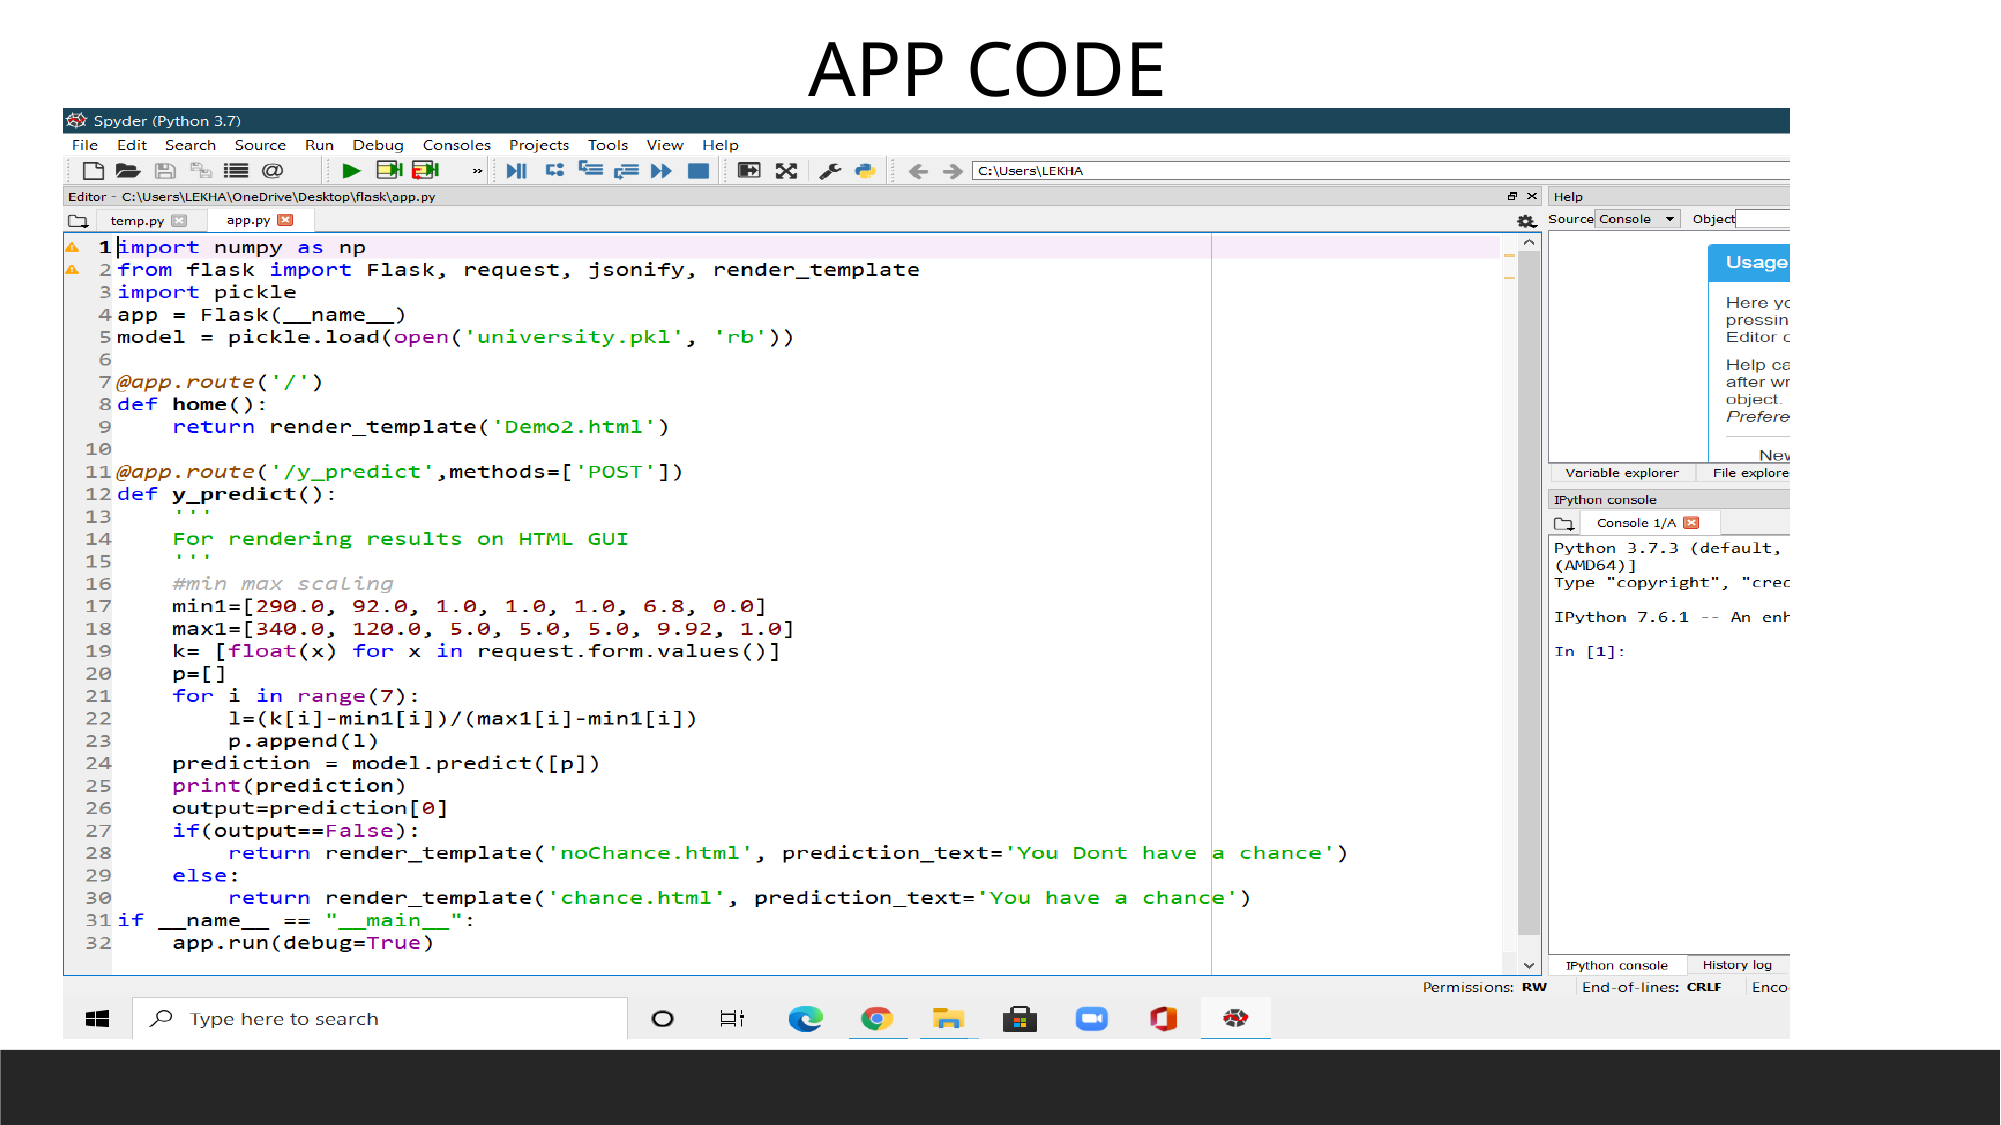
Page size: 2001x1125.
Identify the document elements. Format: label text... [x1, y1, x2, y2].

picture [63, 107, 1791, 1039]
text_box APP CODE [793, 13, 1207, 104]
